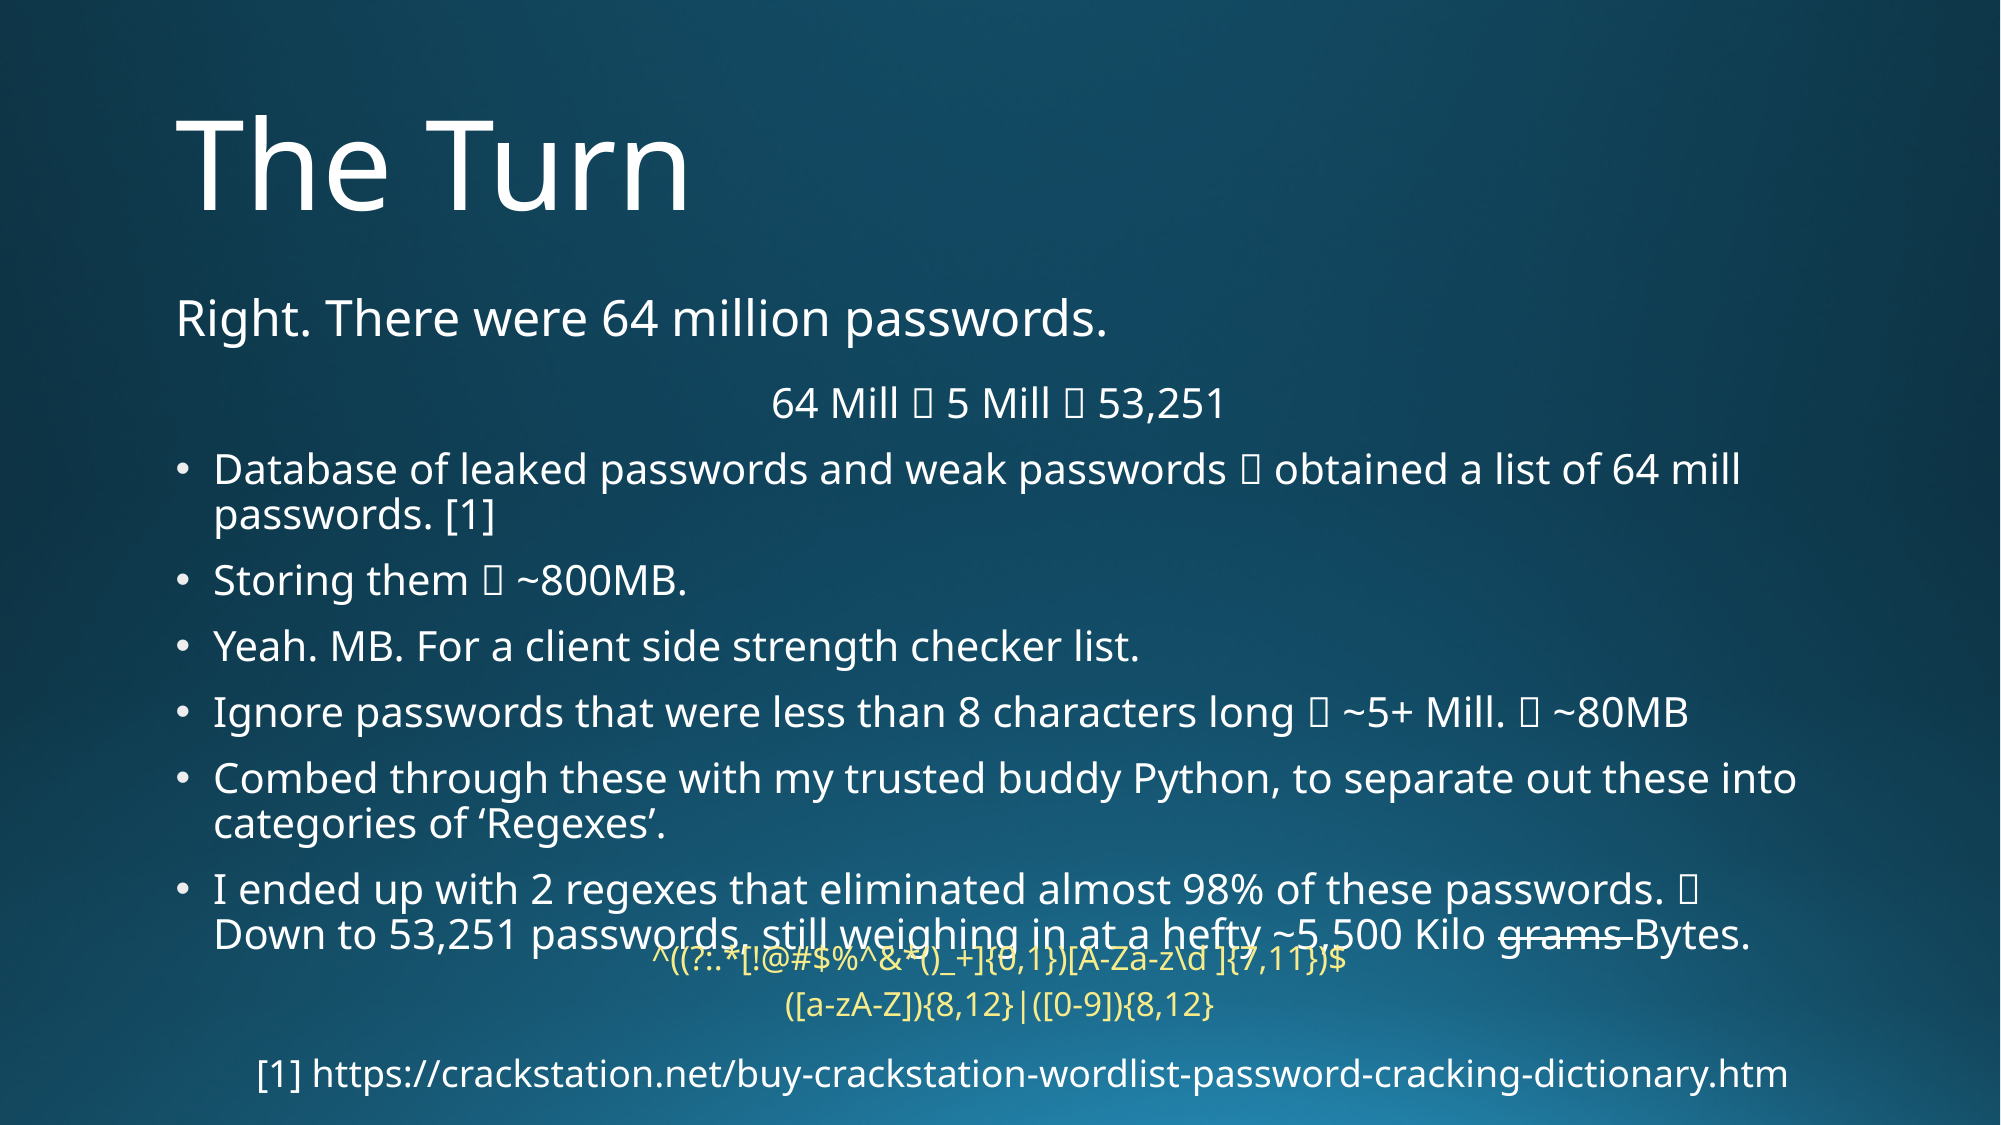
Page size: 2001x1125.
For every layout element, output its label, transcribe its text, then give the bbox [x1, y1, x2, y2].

table_header ^((?:.*[!@#$%^&*()_+]{0,1})[A-Za-z\d ]{7,11})$ ([a-zA-Z]){8,12}|([0-9]){8,12} [161, 928, 1839, 1023]
list 64 Mill  5 Mill  53,251 Database of leaked passwords and weak passwords  obtained a list of 64 mill passwords. [1] Storing them  ~800MB. Yeah. MB. For a client side strength checker list. Ignore passwords that were less than 8 characters long  ~5+ Mill.  ~80MB Combed through these with my trusted buddy Python, to separate out these into categories of ‘Regexes’. I ended up with 2 regexes that eliminated almost 98% of these passwords.  Down to 53,251 passwords, still weighing in at a hefty ~5,500 Kilo grams Bytes. [160, 375, 1840, 1042]
picture [0, 0, 2001, 1125]
text_box Right. There were 64 million passwords. [160, 279, 1723, 354]
title The Turn [160, 0, 1886, 340]
text_box [1] https://crackstation.net/buy-crackstation-wordlist-password-cracking-dictionary.htm [160, 1042, 1886, 1103]
